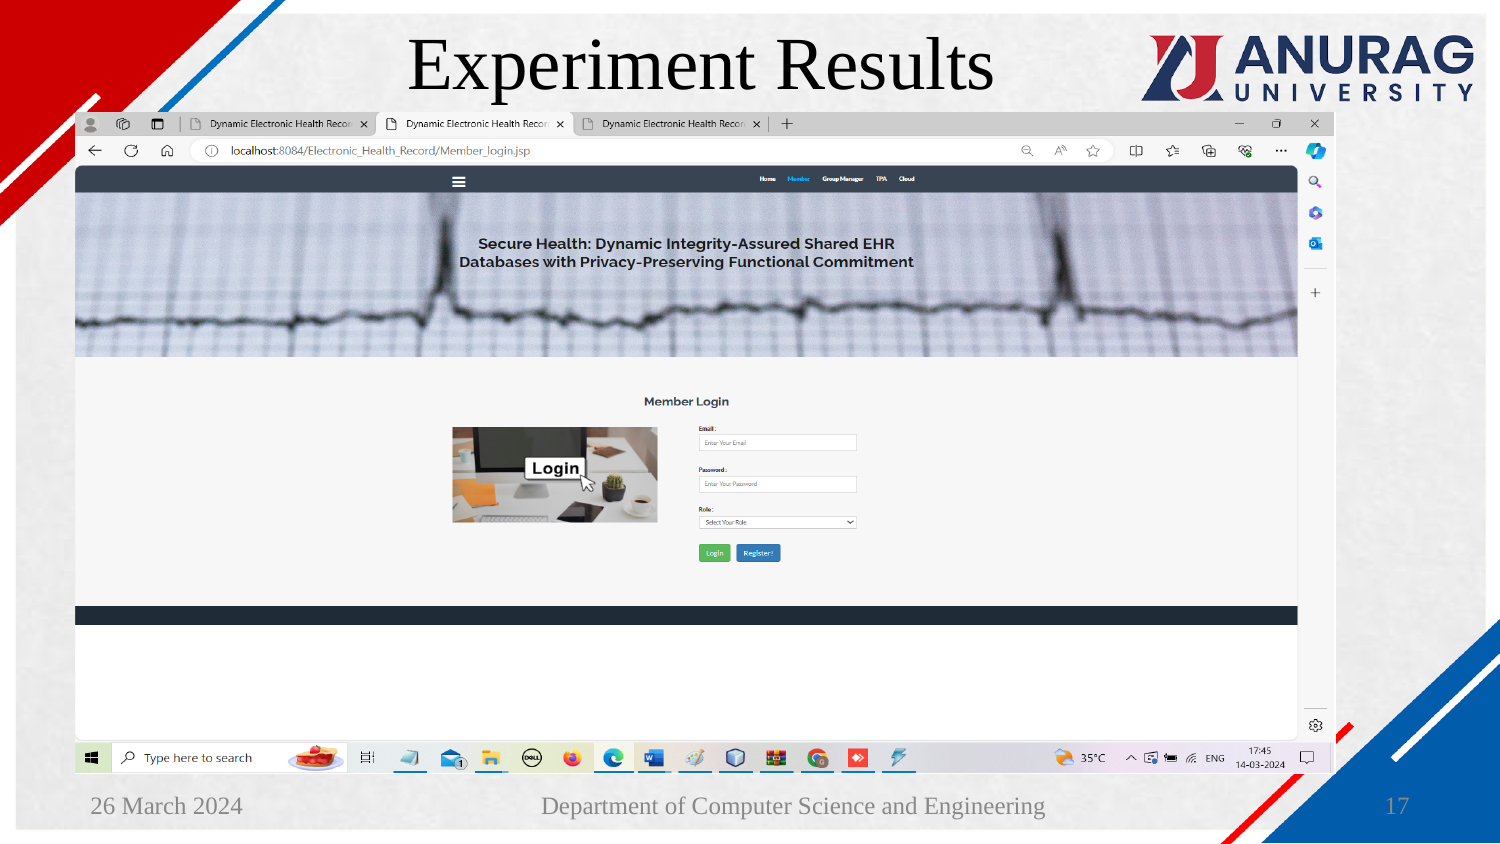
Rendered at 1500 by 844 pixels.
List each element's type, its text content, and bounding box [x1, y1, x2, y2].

title Experiment Results [271, 15, 1133, 111]
footer Department of Computer Science and Engineering [512, 782, 1075, 827]
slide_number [75, 782, 425, 827]
picture [0, 0, 1500, 844]
slide_number 17 [1075, 782, 1425, 827]
